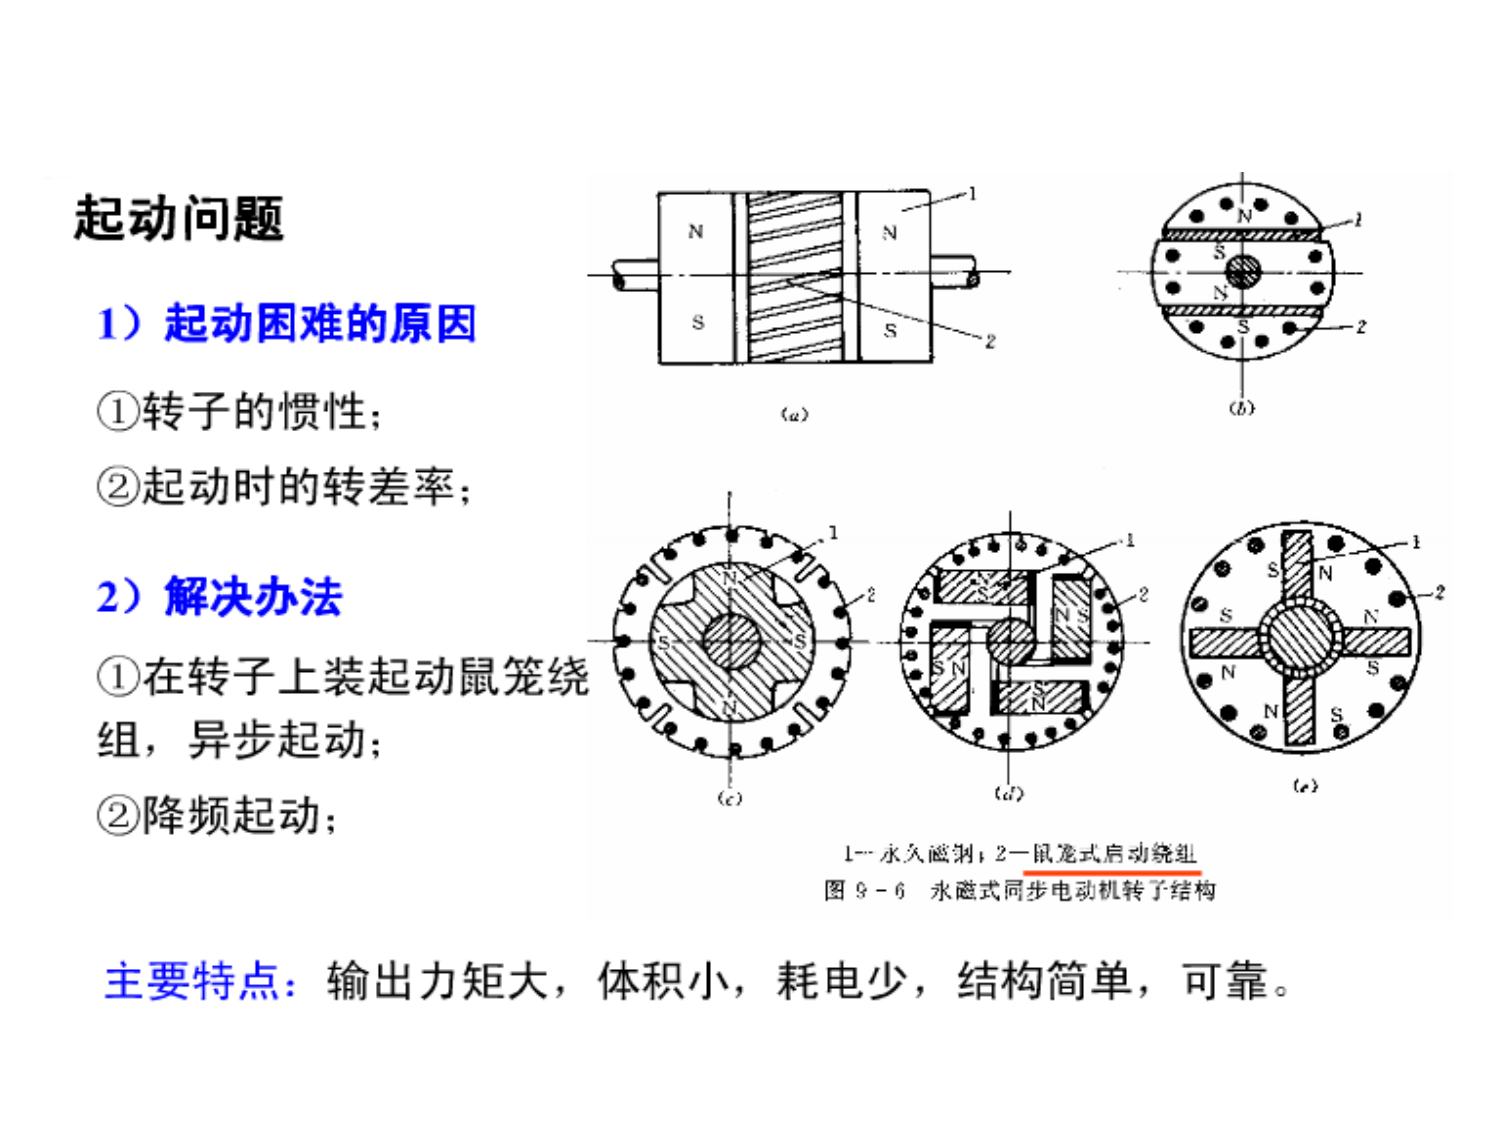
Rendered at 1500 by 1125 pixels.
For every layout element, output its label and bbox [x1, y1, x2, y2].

picture [41, 172, 1459, 1029]
